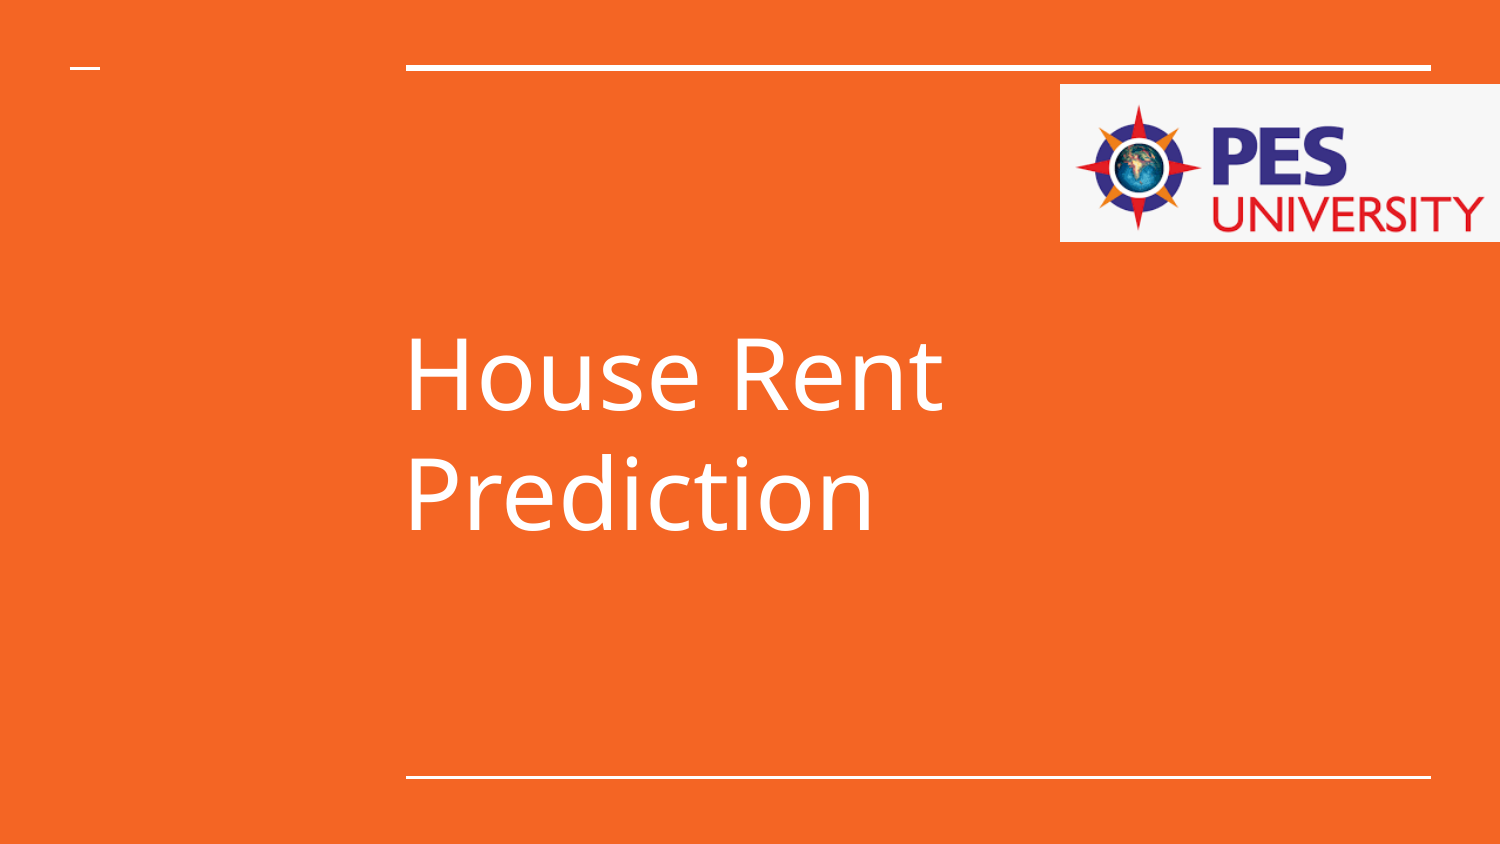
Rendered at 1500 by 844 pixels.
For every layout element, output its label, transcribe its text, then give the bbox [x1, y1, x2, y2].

title House Rent Prediction [386, 295, 1426, 549]
picture [1060, 84, 1500, 242]
